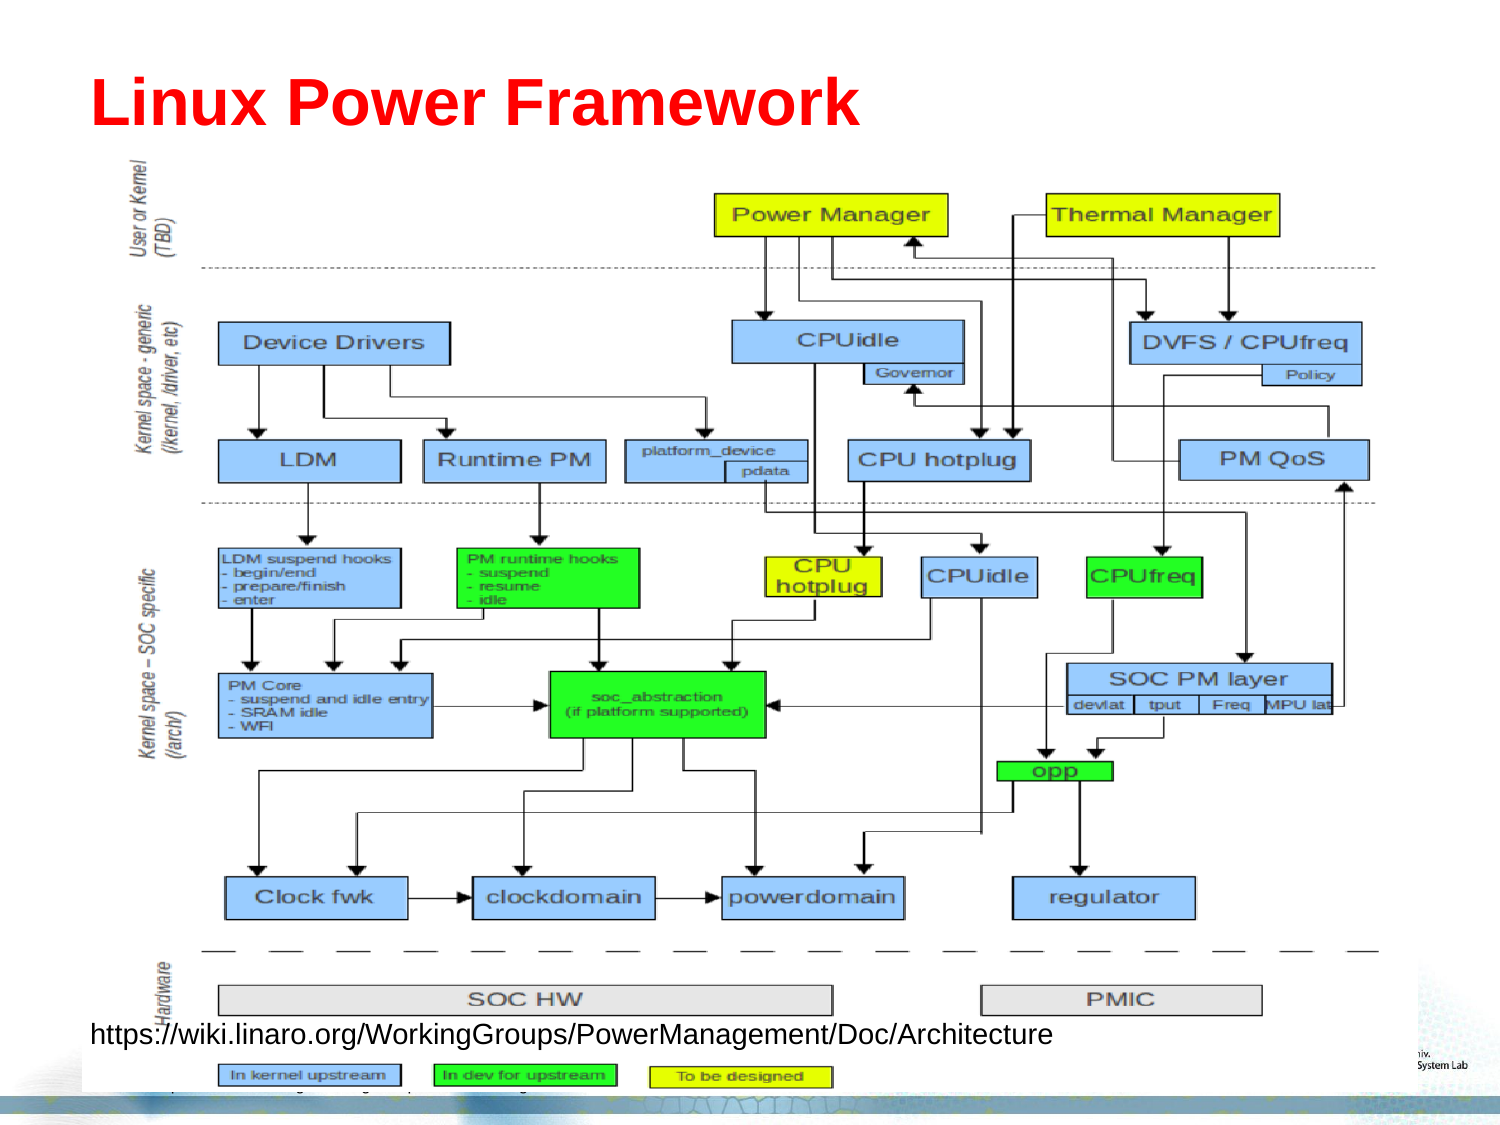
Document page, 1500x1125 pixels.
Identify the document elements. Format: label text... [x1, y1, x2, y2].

title Linux Power Framework [75, 45, 1425, 153]
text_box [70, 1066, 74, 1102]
text_box https://wiki.linaro.org/WorkingGroups/PowerManagement/Doc/Architecture [74, 885, 1425, 1125]
picture [0, 0, 1500, 1125]
